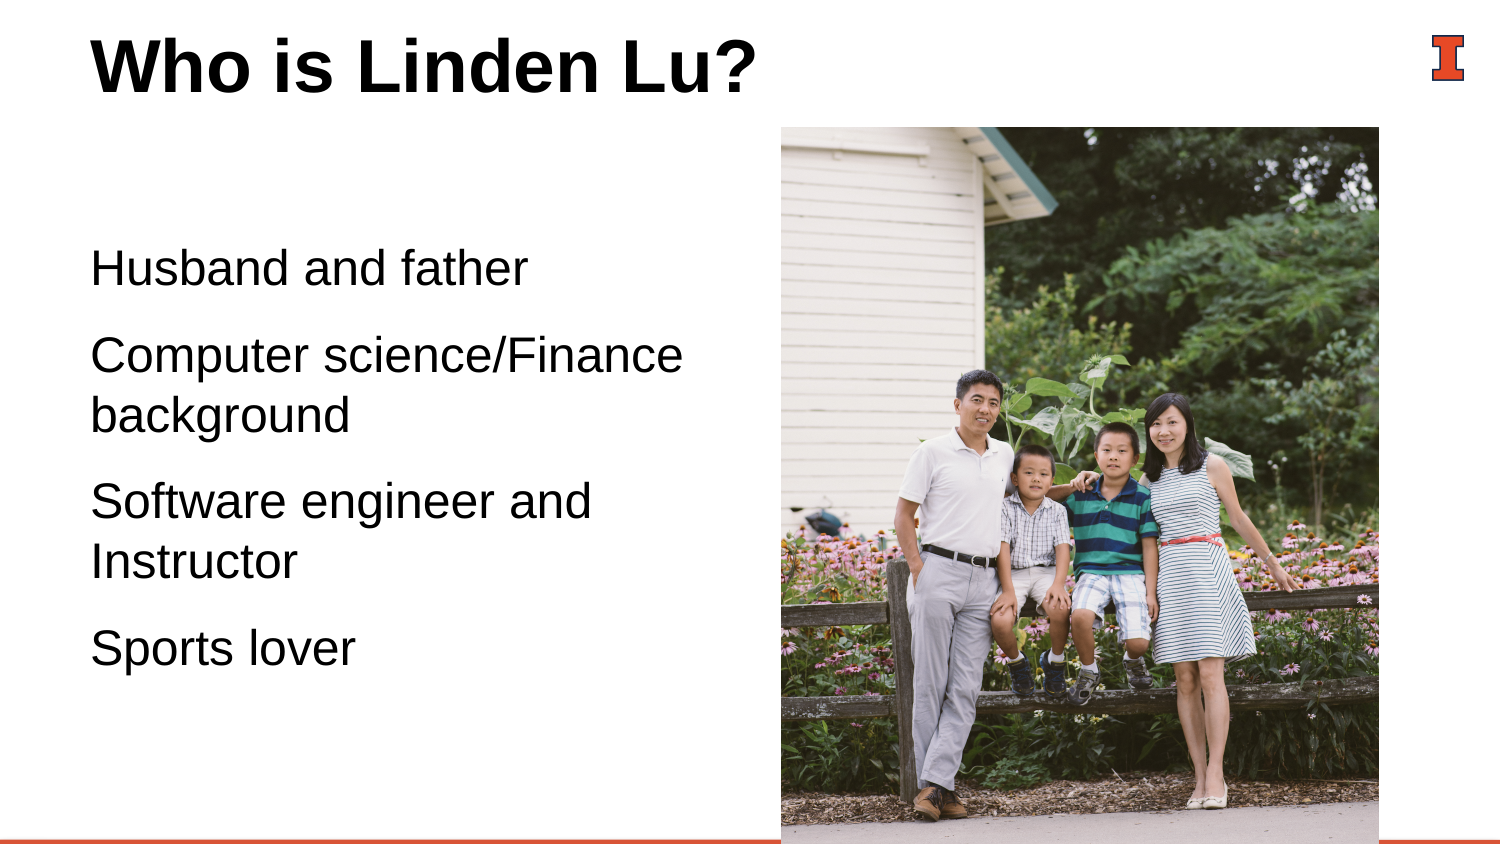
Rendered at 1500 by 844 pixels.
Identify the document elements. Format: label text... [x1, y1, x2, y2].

picture [1432, 35, 1464, 81]
picture [781, 127, 1380, 844]
title Who is Linden Lu? [75, 10, 1404, 128]
list Husband and father Computer science/Finance background Software engineer and Instructor Sports lover [75, 128, 714, 796]
